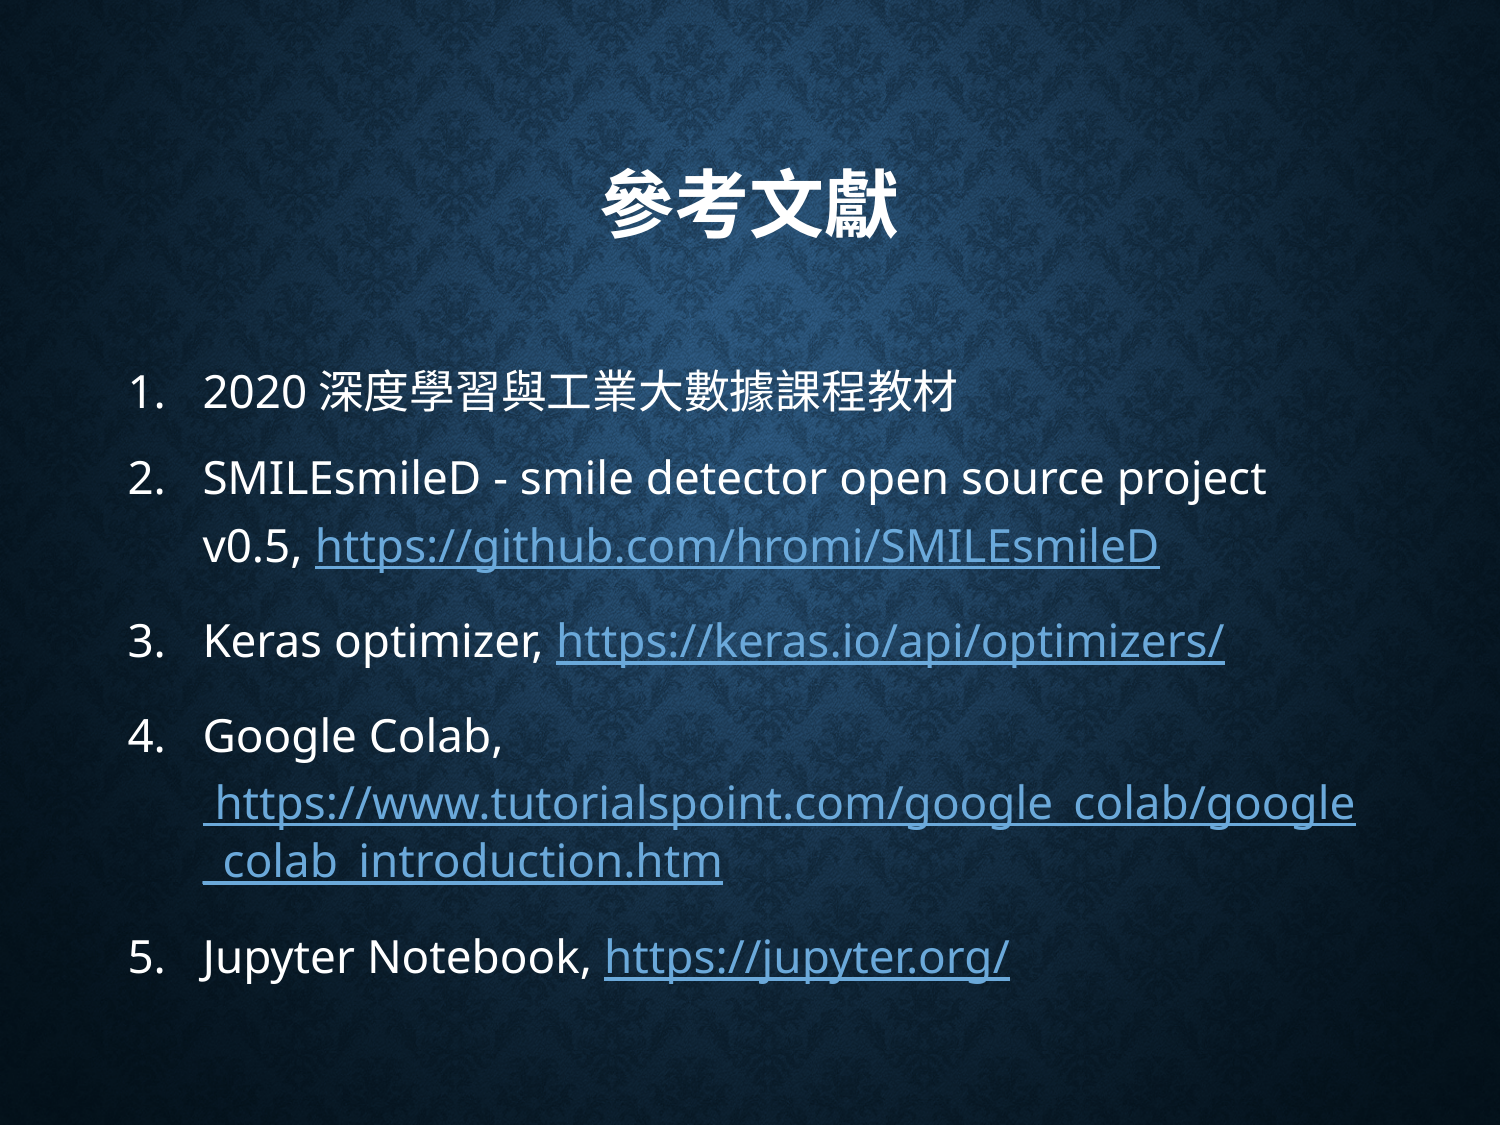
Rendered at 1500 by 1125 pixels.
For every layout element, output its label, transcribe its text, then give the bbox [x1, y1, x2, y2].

title 參考文獻 [112, 99, 1387, 318]
list 2020深度學習與工業大數據課程教材 SMILEsmileD - smile detector open source project v0.5, https://github.com/hromi/SMILEsmileD Keras optimizer, https://keras.io/api/optimizers/ Google Colab, https://www.tutorialspoint.com/google_colab/google_colab_introduction.htm Jupyter Notebook, https://jupyter.org/ [112, 343, 1387, 1013]
